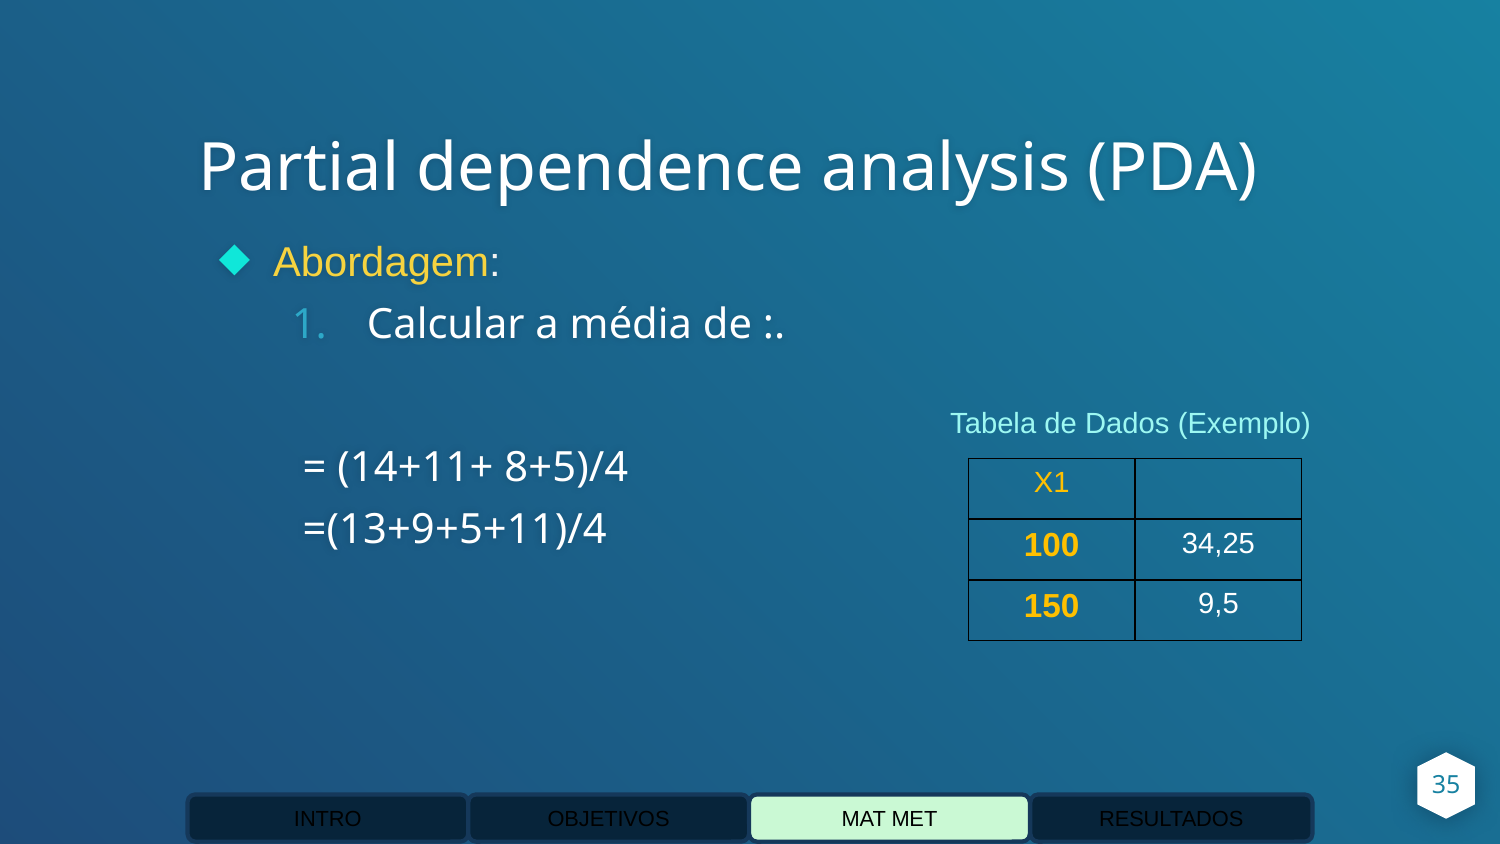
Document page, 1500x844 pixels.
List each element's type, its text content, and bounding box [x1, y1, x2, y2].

slide_number 35 [1417, 752, 1475, 819]
text_box Tabela de Dados (Exemplo) [919, 396, 1342, 447]
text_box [187, 794, 1313, 842]
title Partial dependence analysis (PDA) [198, 140, 1302, 198]
